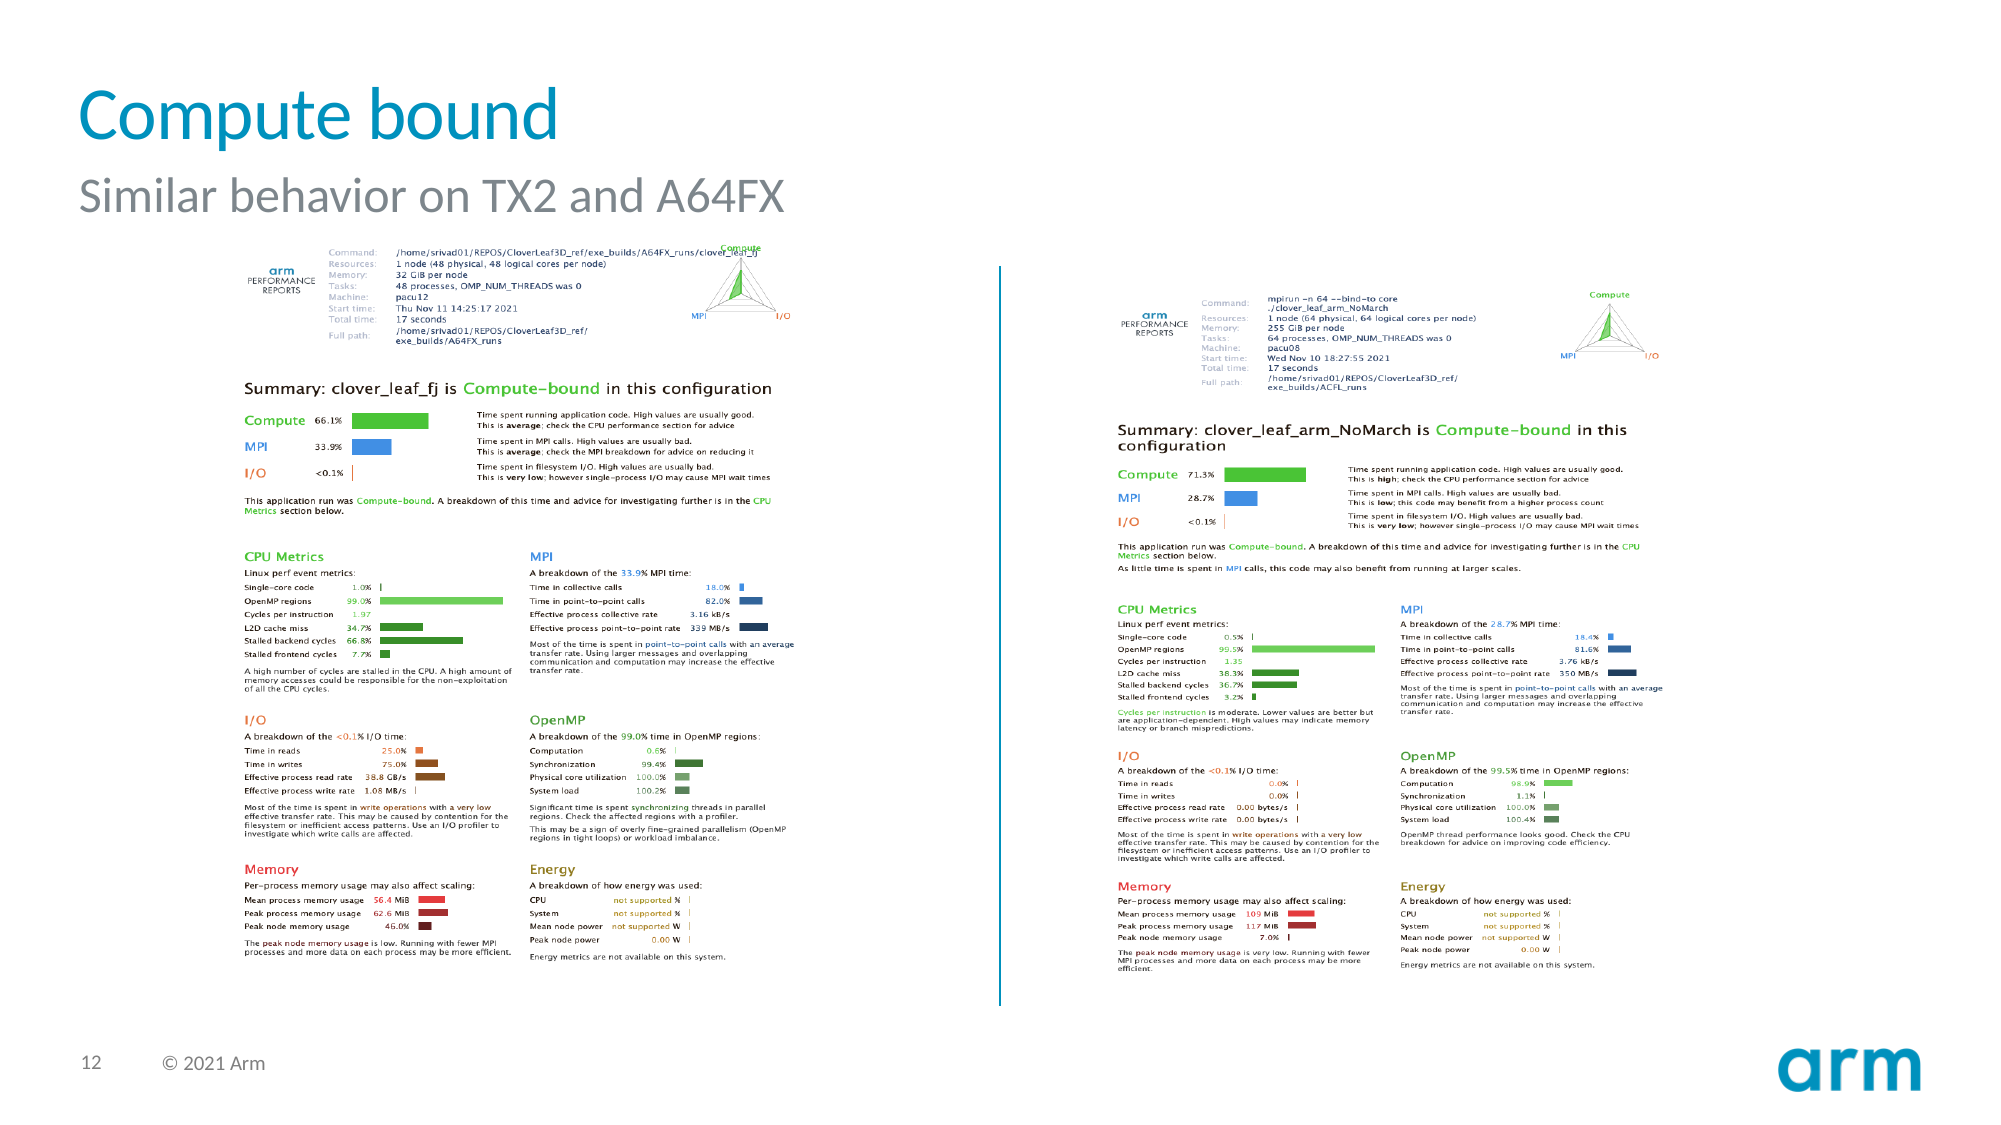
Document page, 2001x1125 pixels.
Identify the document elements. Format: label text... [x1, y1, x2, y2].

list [1061, 285, 1720, 1007]
list Similar behavior on TX2 and A64FX [78, 162, 1922, 222]
picture [1777, 1047, 1922, 1093]
title Compute bound [78, 78, 1922, 162]
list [198, 239, 826, 1007]
